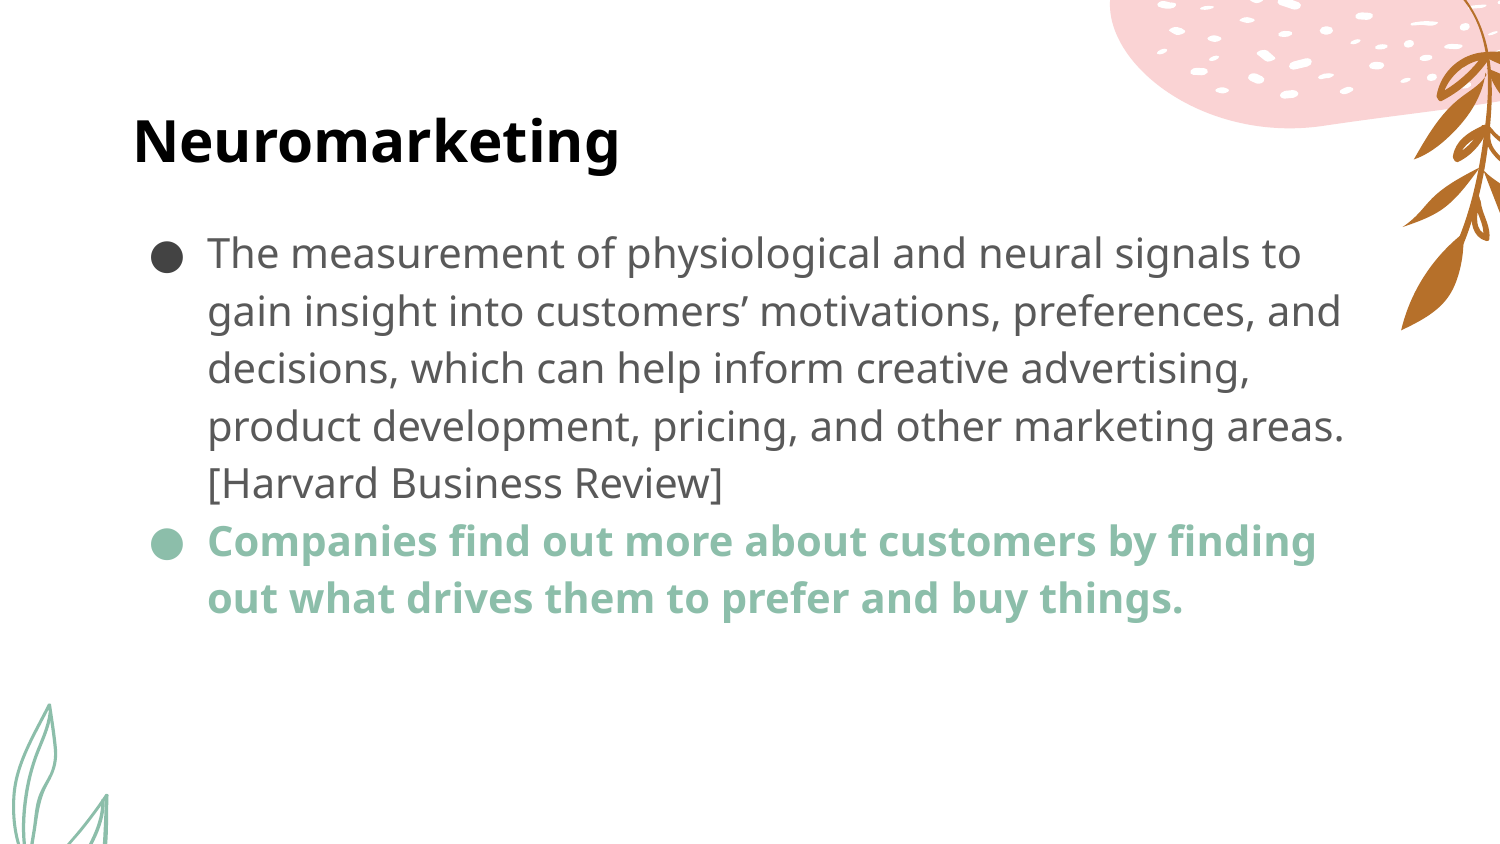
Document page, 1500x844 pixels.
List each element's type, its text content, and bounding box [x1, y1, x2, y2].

title Neuromarketing [117, 89, 1383, 184]
list The measurement of physiological and neural signals to gain insight into customers’ motivations, preferences, and decisions, which can help inform creative advertising, product development, pricing, and other marketing areas. [Harvard Business Review] Companies find out more about customers by finding out what drives them to prefer and buy things. [117, 204, 1383, 756]
